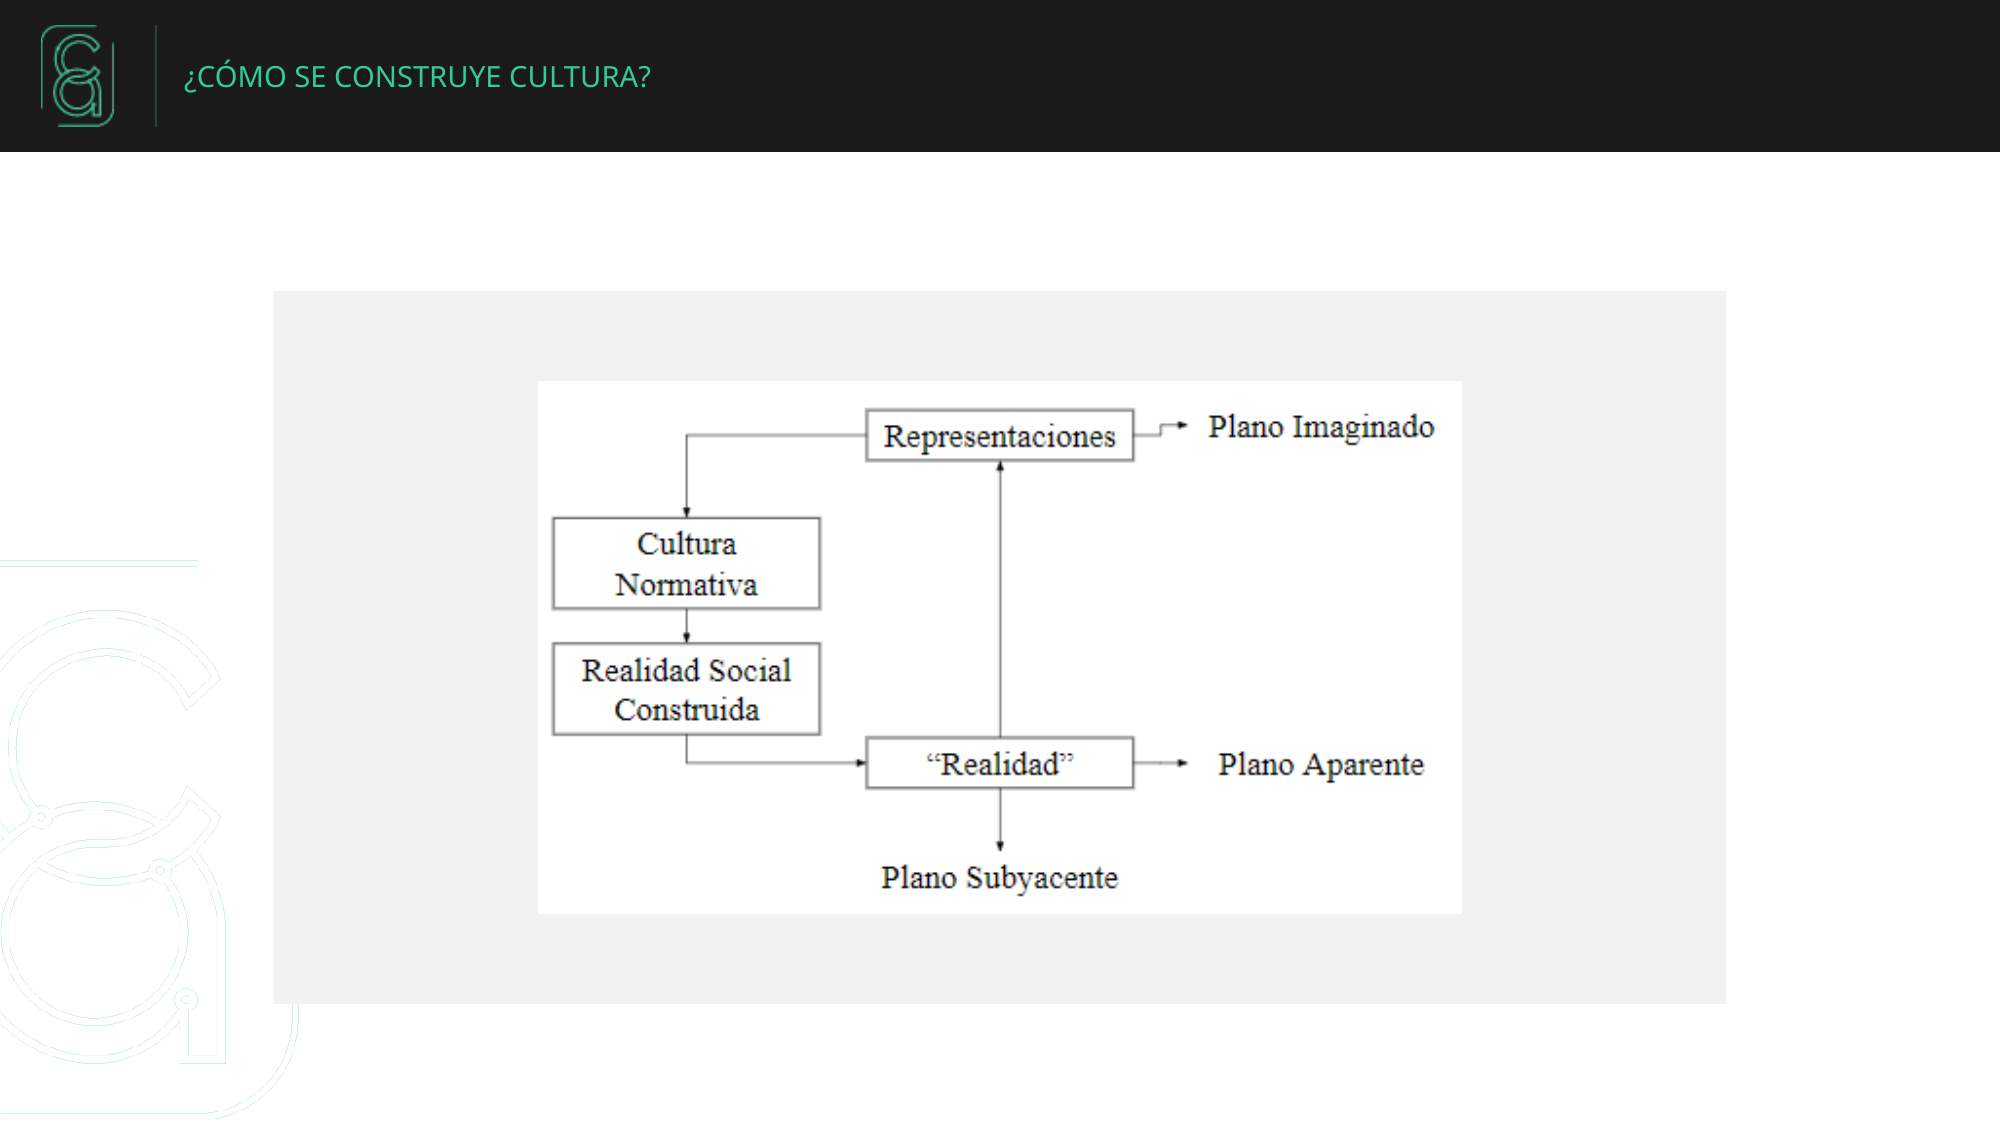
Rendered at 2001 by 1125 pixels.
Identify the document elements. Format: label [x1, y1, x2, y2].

picture [0, 479, 322, 1125]
text_box [273, 290, 1727, 1004]
picture [538, 381, 1462, 914]
picture [0, 0, 2000, 152]
